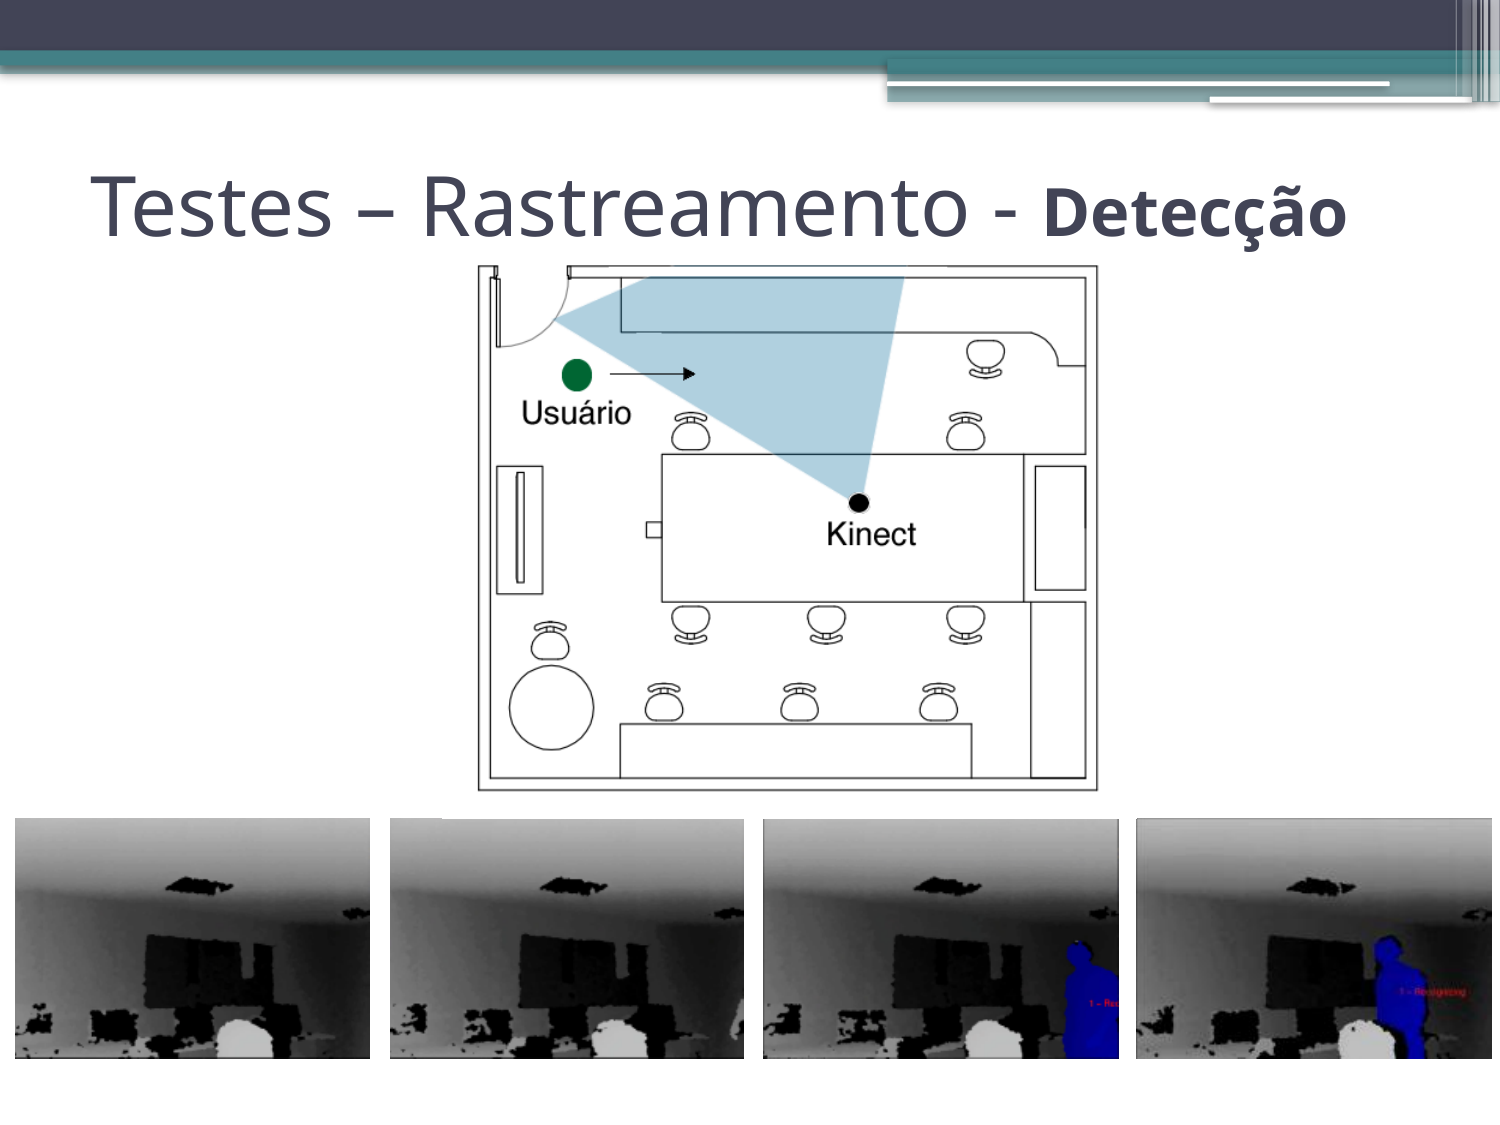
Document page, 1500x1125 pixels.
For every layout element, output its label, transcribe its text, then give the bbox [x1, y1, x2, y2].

picture [15, 818, 370, 1059]
picture [389, 239, 1492, 1059]
title Testes – Rastreamento - Detecção [75, 116, 1425, 291]
